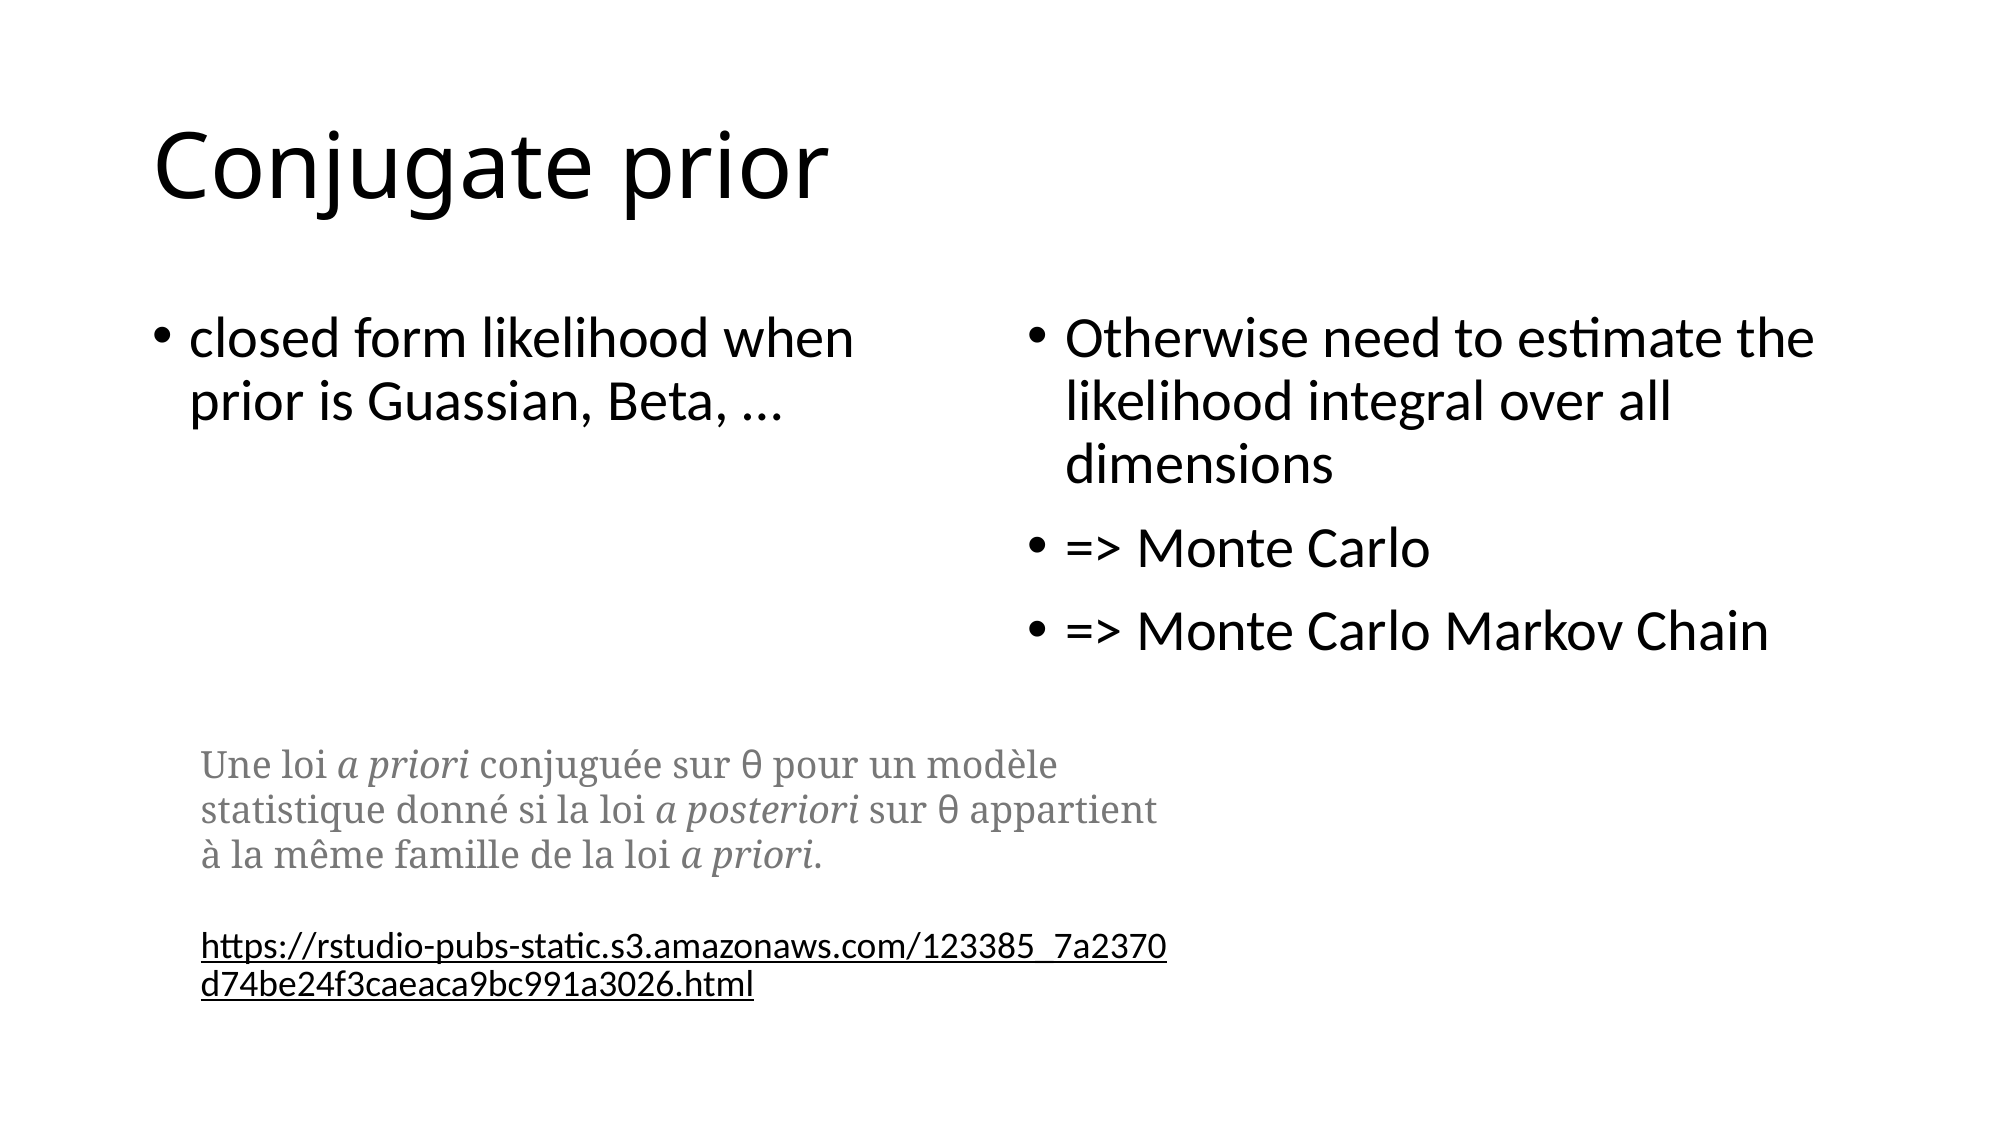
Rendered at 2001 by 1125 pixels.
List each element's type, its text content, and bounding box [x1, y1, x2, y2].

list closed form likelihood when prior is Guassian, Beta, … [137, 299, 988, 1014]
text_box Une loi a priori conjuguée sur θ pour un modèle statistique donné si la loi a posteriori sur θ appartient à la même famille de la loi a priori. [185, 733, 1186, 884]
title Conjugate prior [137, 59, 1863, 278]
text_box https://rstudio-pubs-static.s3.amazonaws.com/123385_7a2370d74be24f3caeaca9bc991a3026.html [185, 913, 1186, 1019]
list Otherwise need to estimate the likelihood integral over all dimensions => Monte Carlo => Monte Carlo Markov Chain [1012, 299, 1863, 1014]
